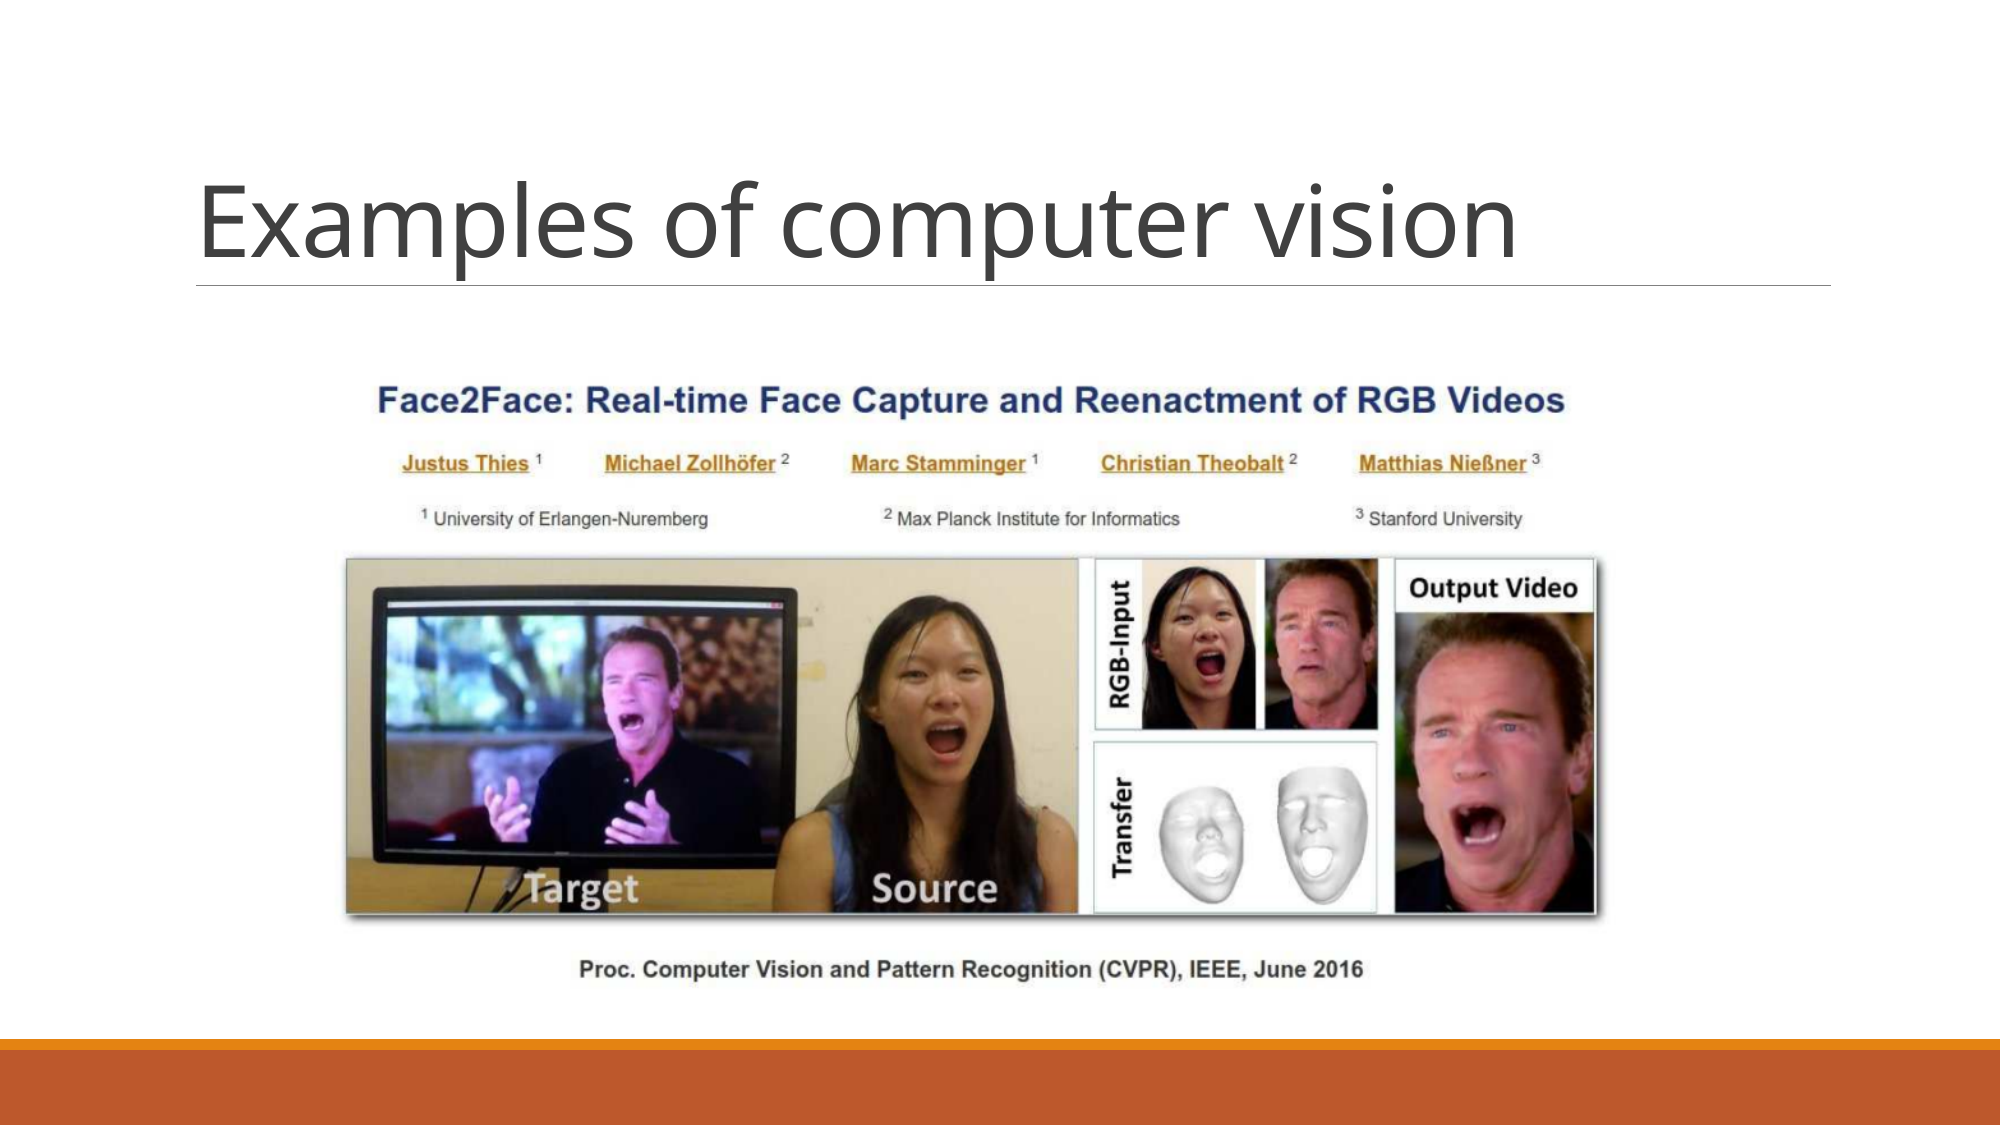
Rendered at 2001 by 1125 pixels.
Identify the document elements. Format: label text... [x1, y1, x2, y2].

picture [281, 308, 1729, 1025]
title Examples of computer vision [180, 47, 1830, 285]
